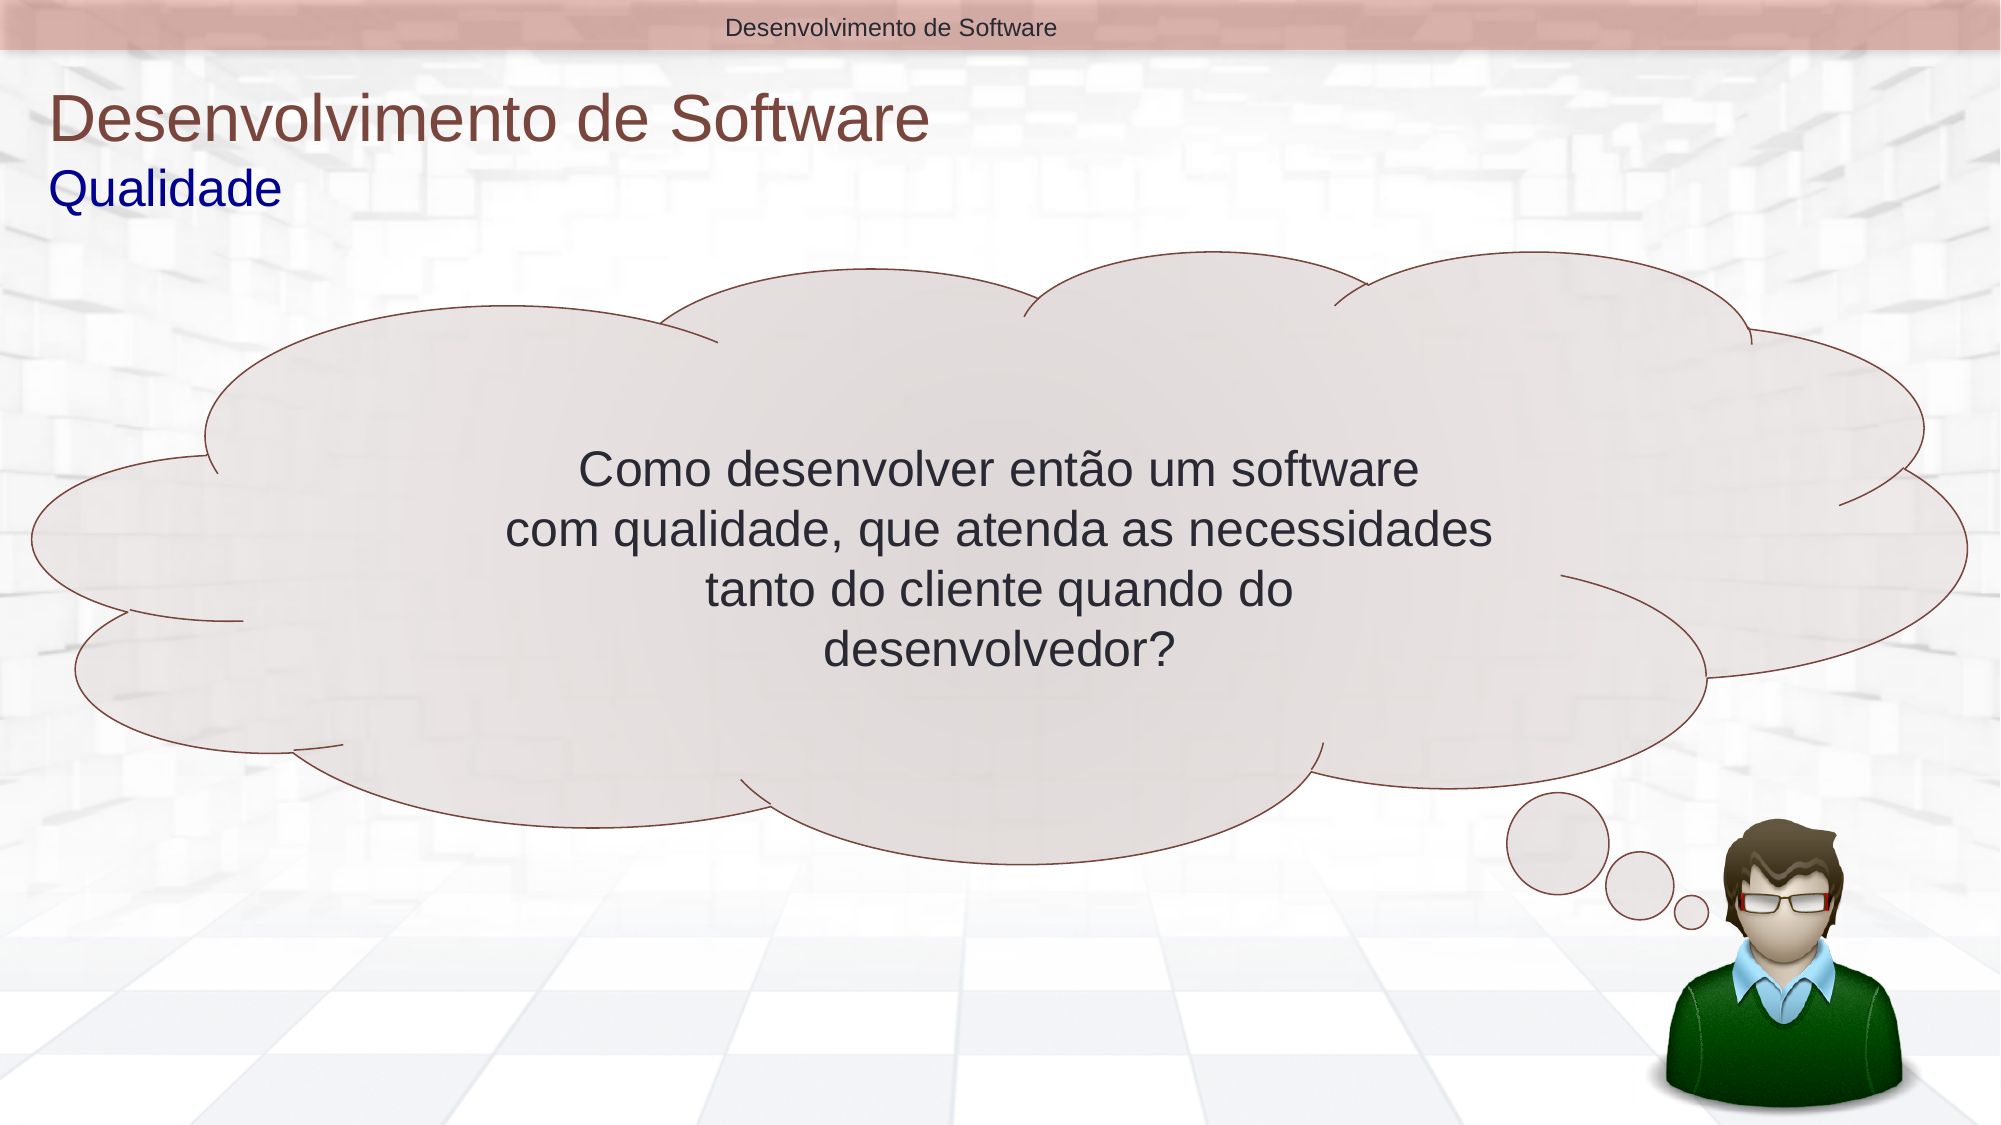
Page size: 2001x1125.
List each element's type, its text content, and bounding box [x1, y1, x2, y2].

list Como desenvolver então um software com qualidade, que atenda as necessidades tanto do cliente quando do desenvolvedor? [150, 312, 1850, 800]
footer Desenvolvimento de Software [33, 3, 1750, 50]
picture [0, 776, 2000, 1125]
title Desenvolvimento de Software Qualidade [33, 66, 1967, 225]
